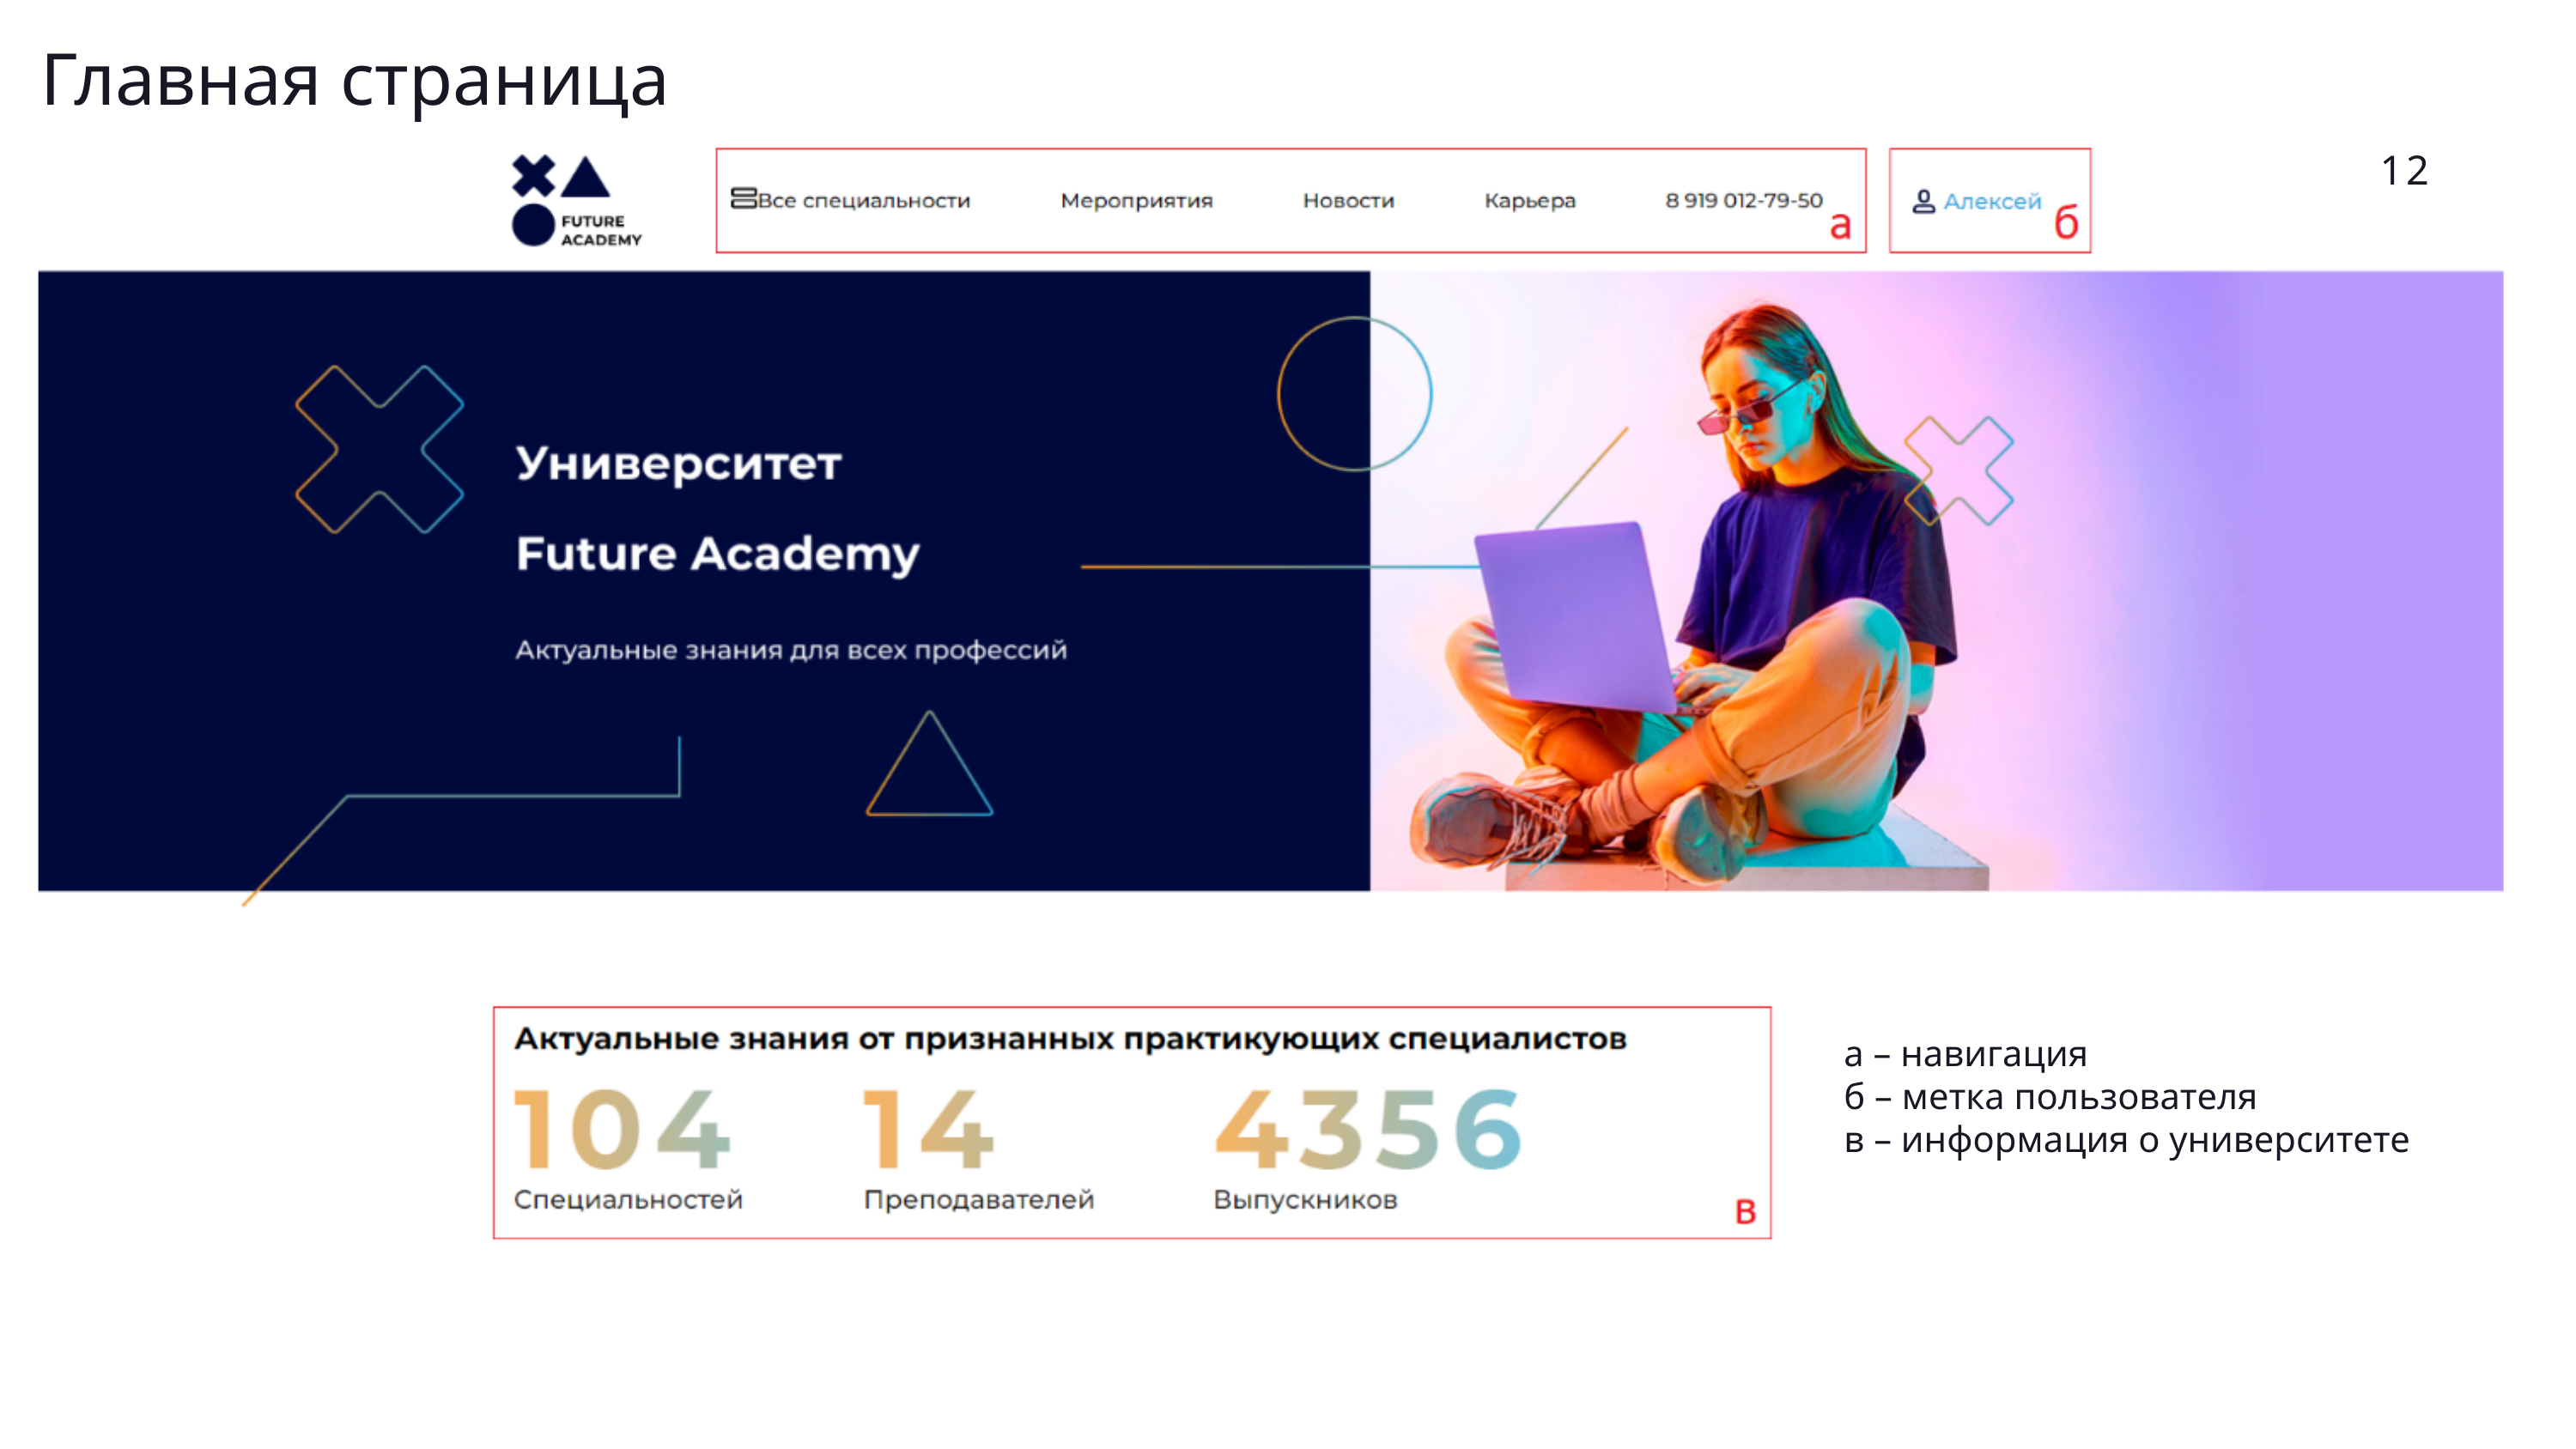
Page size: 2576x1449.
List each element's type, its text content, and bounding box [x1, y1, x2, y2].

title Главная страница [39, 32, 1306, 137]
picture [38, 141, 2504, 1258]
